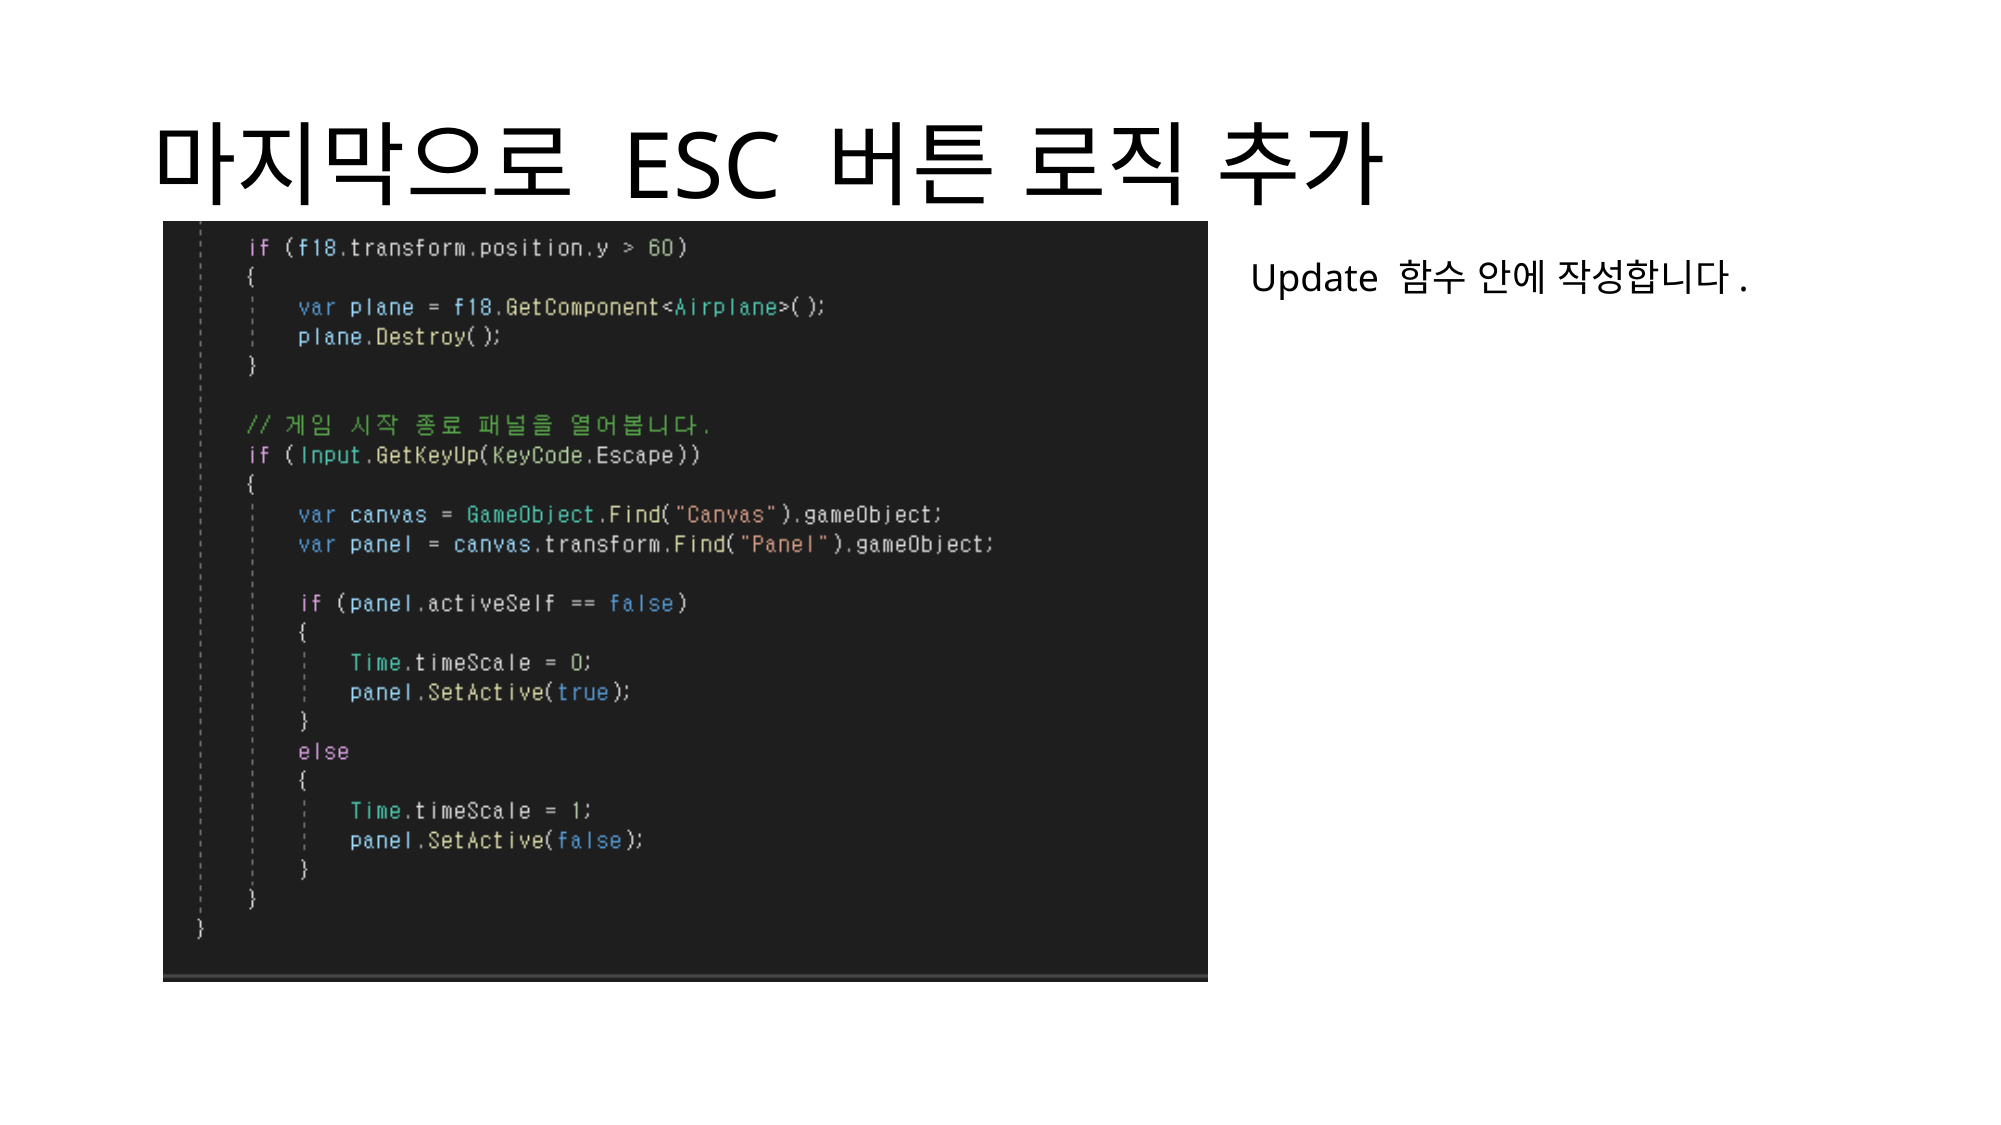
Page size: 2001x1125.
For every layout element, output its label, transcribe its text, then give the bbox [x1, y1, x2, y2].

picture [163, 221, 1208, 982]
text_box Update 함수 안에 작성합니다. [1235, 246, 1837, 307]
title 마지막으로 ESC 버튼 로직 추가 [137, 59, 1863, 278]
